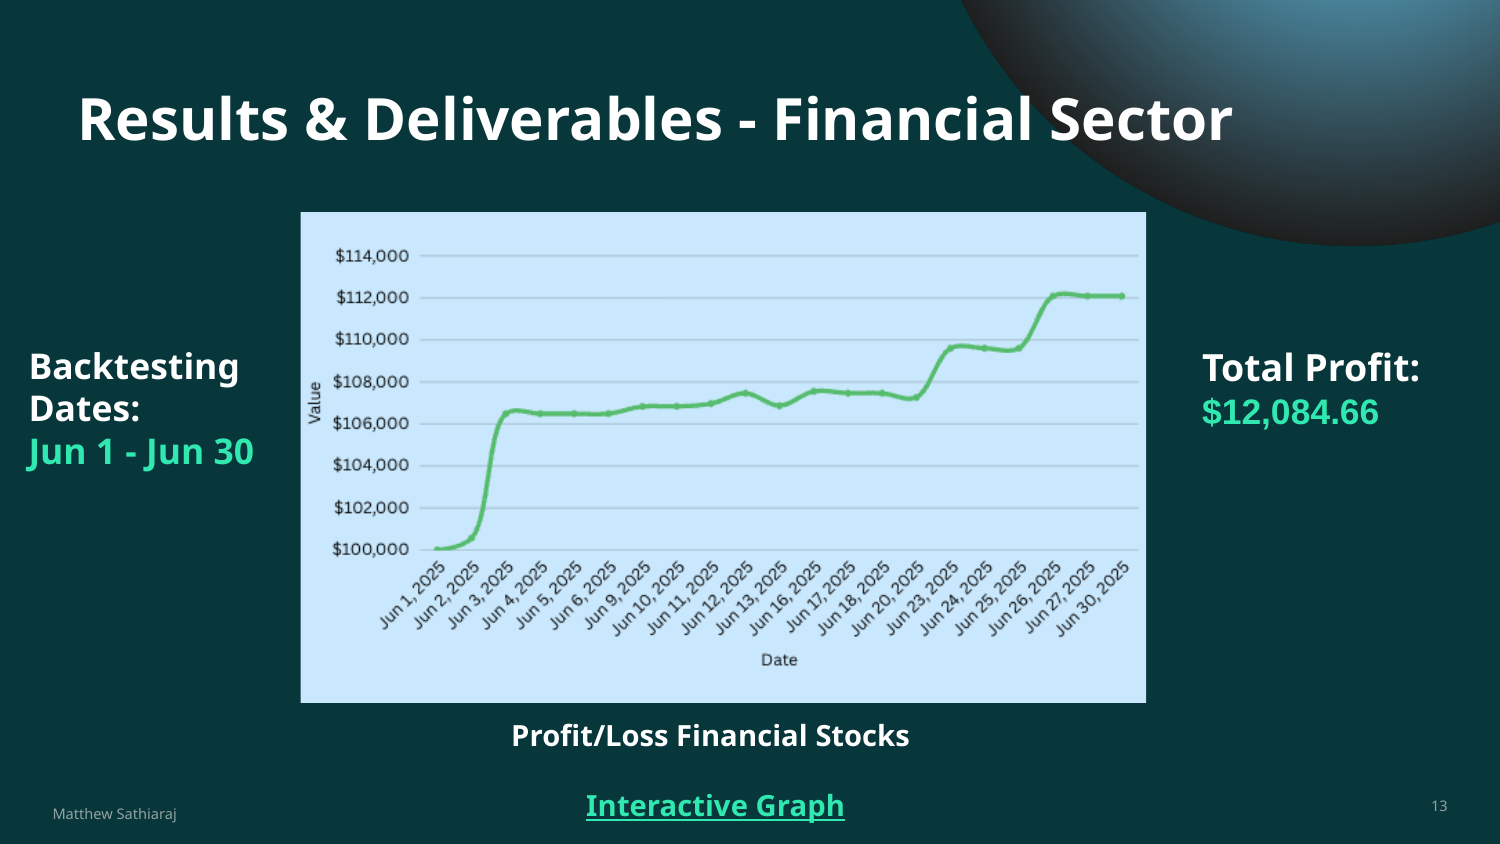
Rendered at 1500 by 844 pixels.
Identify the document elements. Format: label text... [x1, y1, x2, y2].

text_box Total Profit: $12,084.66 [1187, 328, 1463, 597]
title Results & Deliverables - Financial Sector [62, 67, 1470, 239]
text_box Backtesting Dates: Jun 1 - Jun 30 [13, 328, 289, 597]
picture [300, 0, 1500, 703]
subtitle Matthew Sathiaraj [37, 787, 221, 839]
text_box Profit/Loss Financial Stocks Interactive Graph [496, 712, 951, 835]
